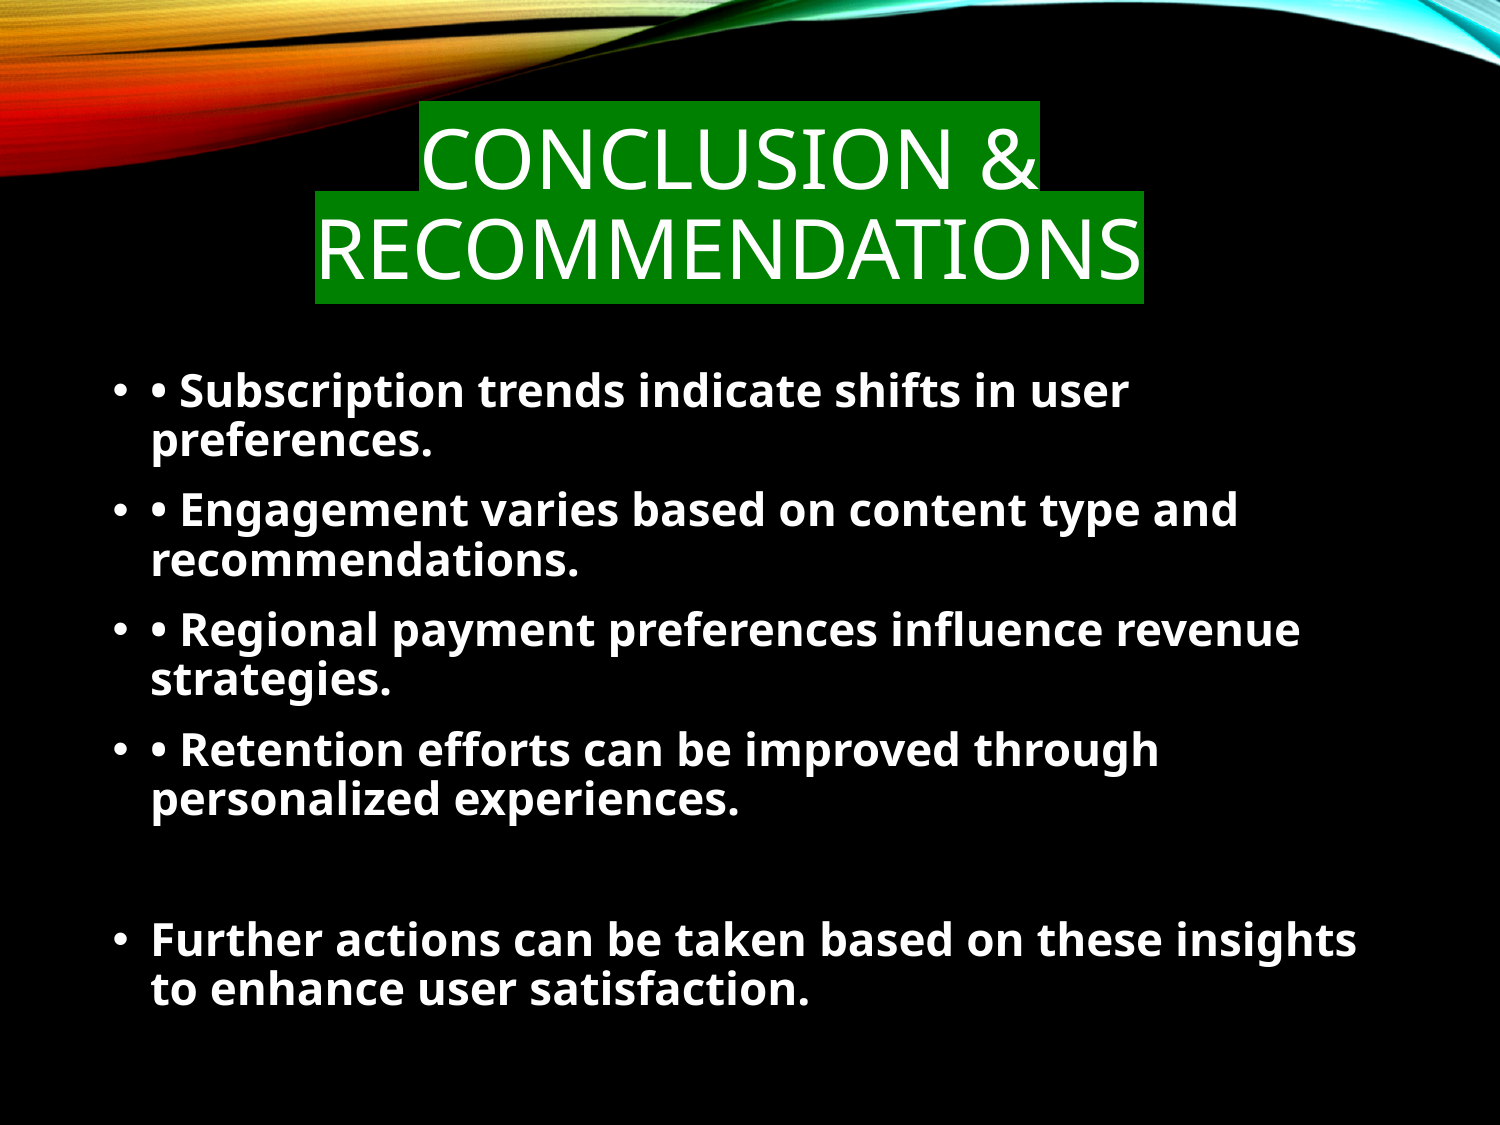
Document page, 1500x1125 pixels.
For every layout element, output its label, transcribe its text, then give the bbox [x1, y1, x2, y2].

list • Subscription trends indicate shifts in user preferences. • Engagement varies based on content type and recommendations. • Regional payment preferences influence revenue strategies. • Retention efforts can be improved through personalized experiences. Further actions can be taken based on these insights to enhance user satisfaction. [97, 360, 1403, 1028]
title Conclusion & Recommendations [206, 101, 1253, 314]
picture [0, 0, 1500, 178]
